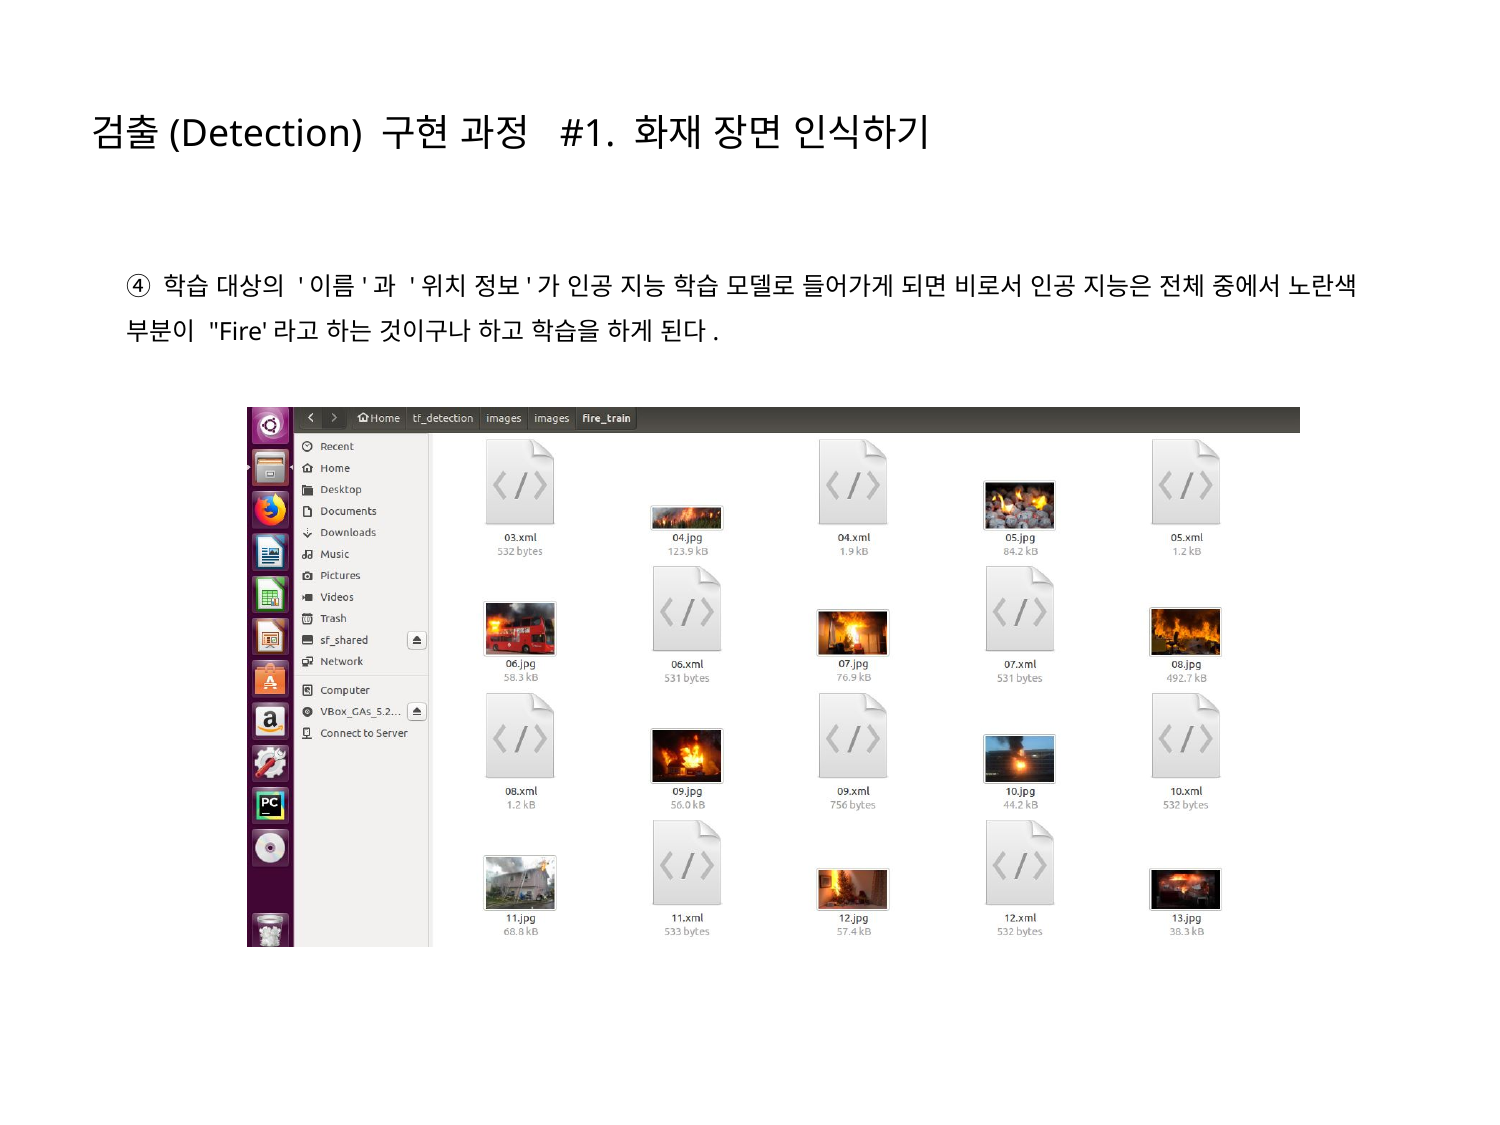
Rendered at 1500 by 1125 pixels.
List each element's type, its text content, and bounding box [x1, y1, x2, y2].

text_box 검출(Detection) 구현 과정 #1. 화재 장면 인식하기 [76, 101, 1046, 162]
picture [247, 407, 1300, 947]
text_box ④ 학습 대상의 '이름'과 '위치 정보'가 인공 지능 학습 모델로 들어가게 되면 비로서 인공 지능은 전체 중에서 노란색 부분이 "Fire'라고 하는 것이구나 하고 학습을 하게 된다. [112, 248, 1435, 354]
